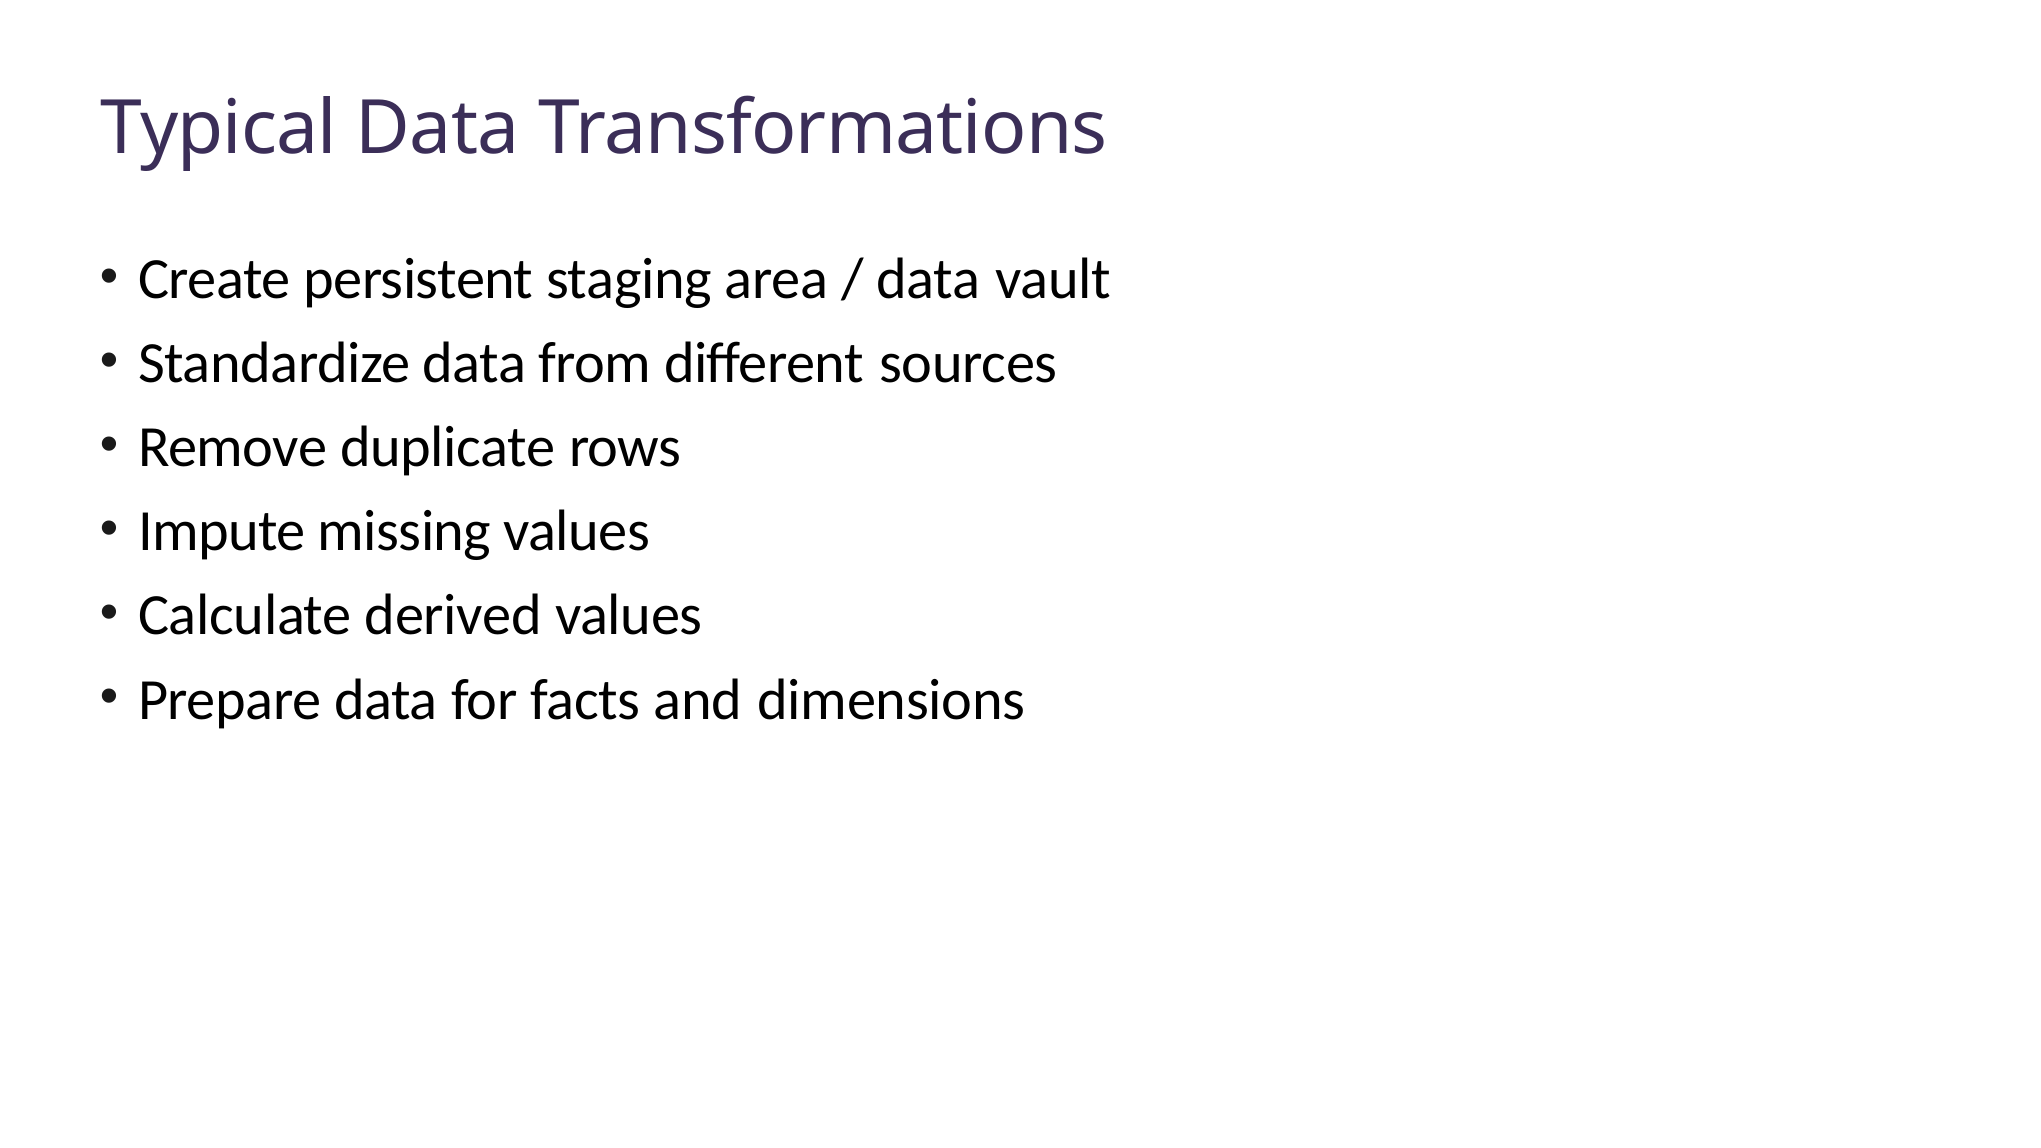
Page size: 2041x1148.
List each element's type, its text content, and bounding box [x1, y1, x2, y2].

list Create persistent staging area / data vault Standardize data from different sources Remove duplicate rows Impute missing values Calculate derived values Prepare data for facts and dimensions [97, 240, 1942, 823]
title Typical Data Transformations [98, 76, 1943, 271]
